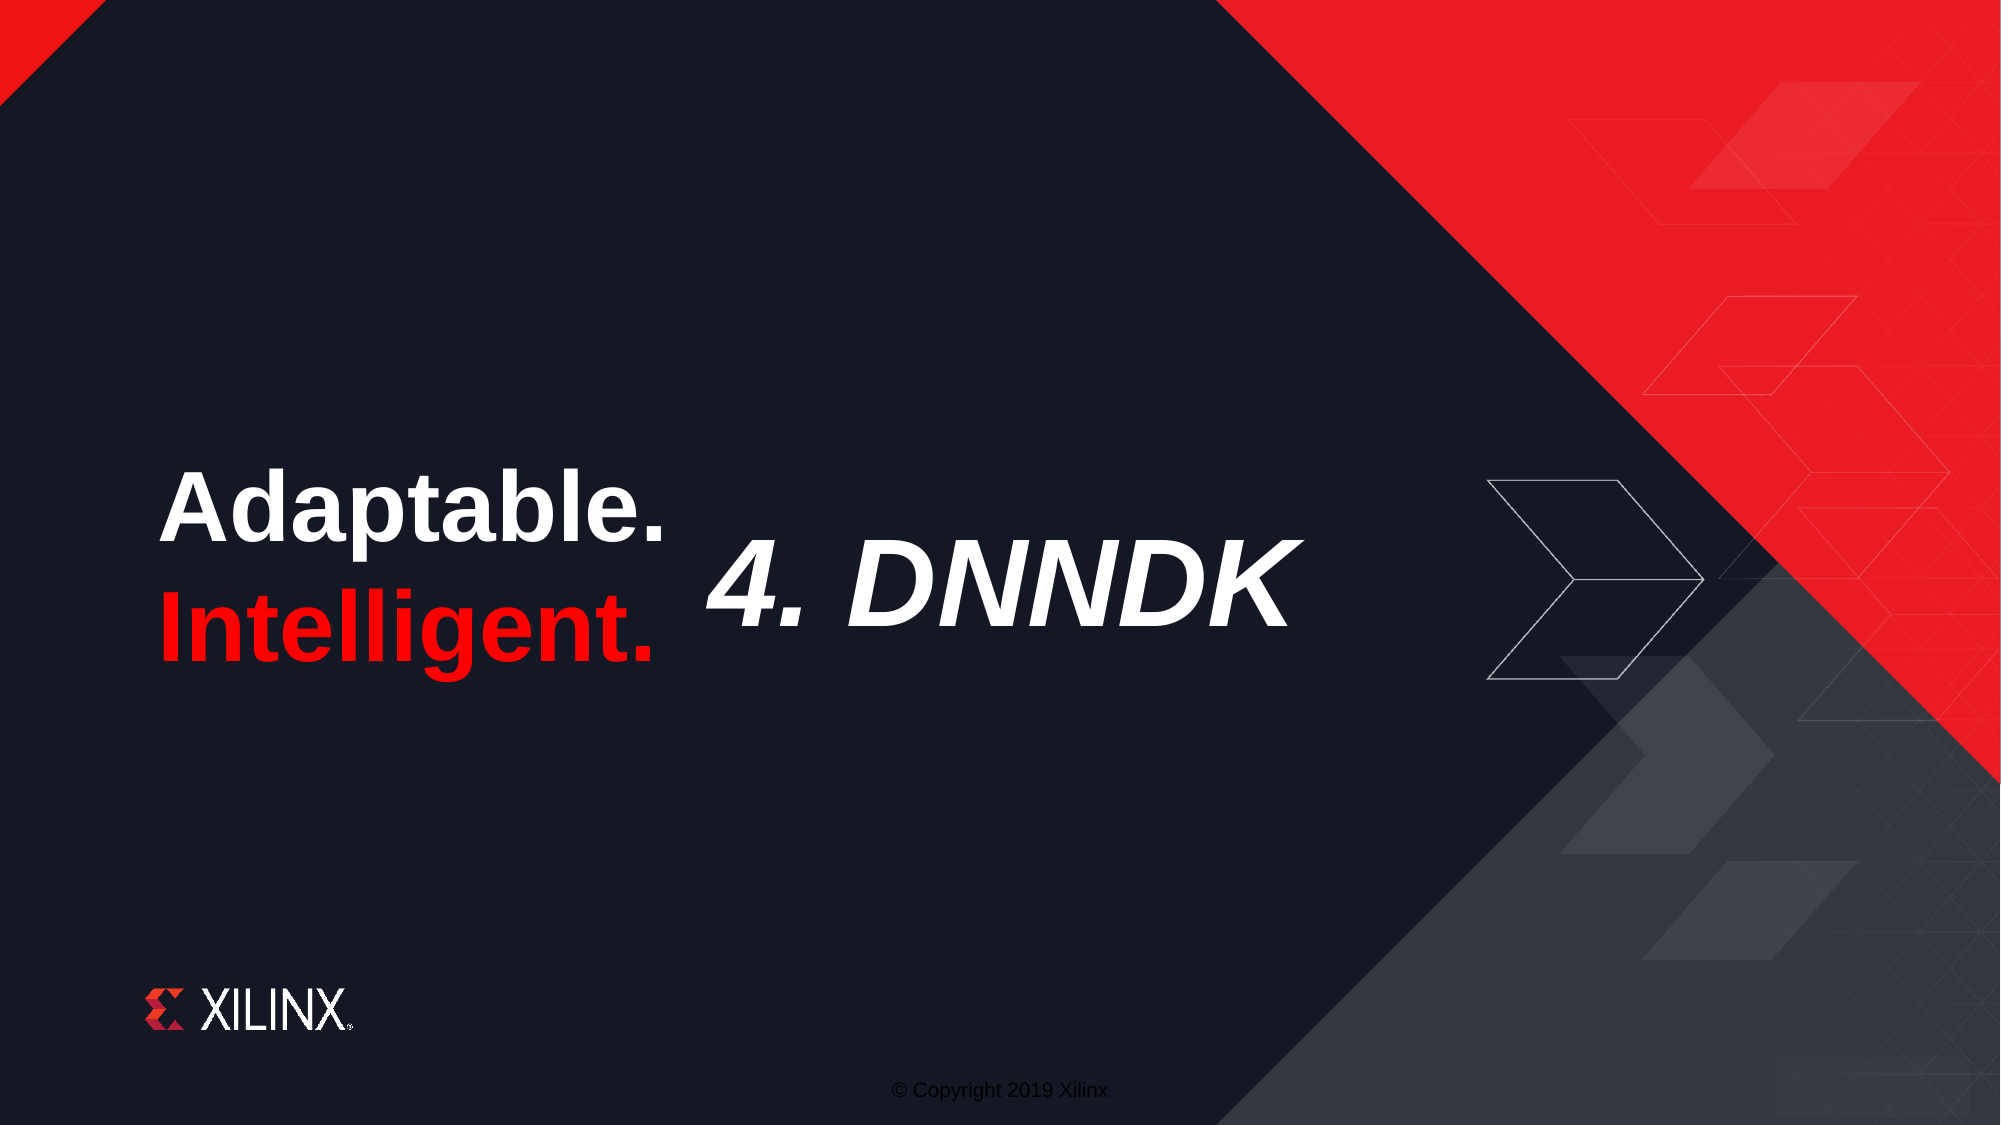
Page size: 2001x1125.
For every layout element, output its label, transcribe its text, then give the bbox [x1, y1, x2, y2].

picture [1479, 264, 2000, 1125]
picture [143, 987, 354, 1031]
text_box 4. DNNDK [693, 494, 1559, 659]
